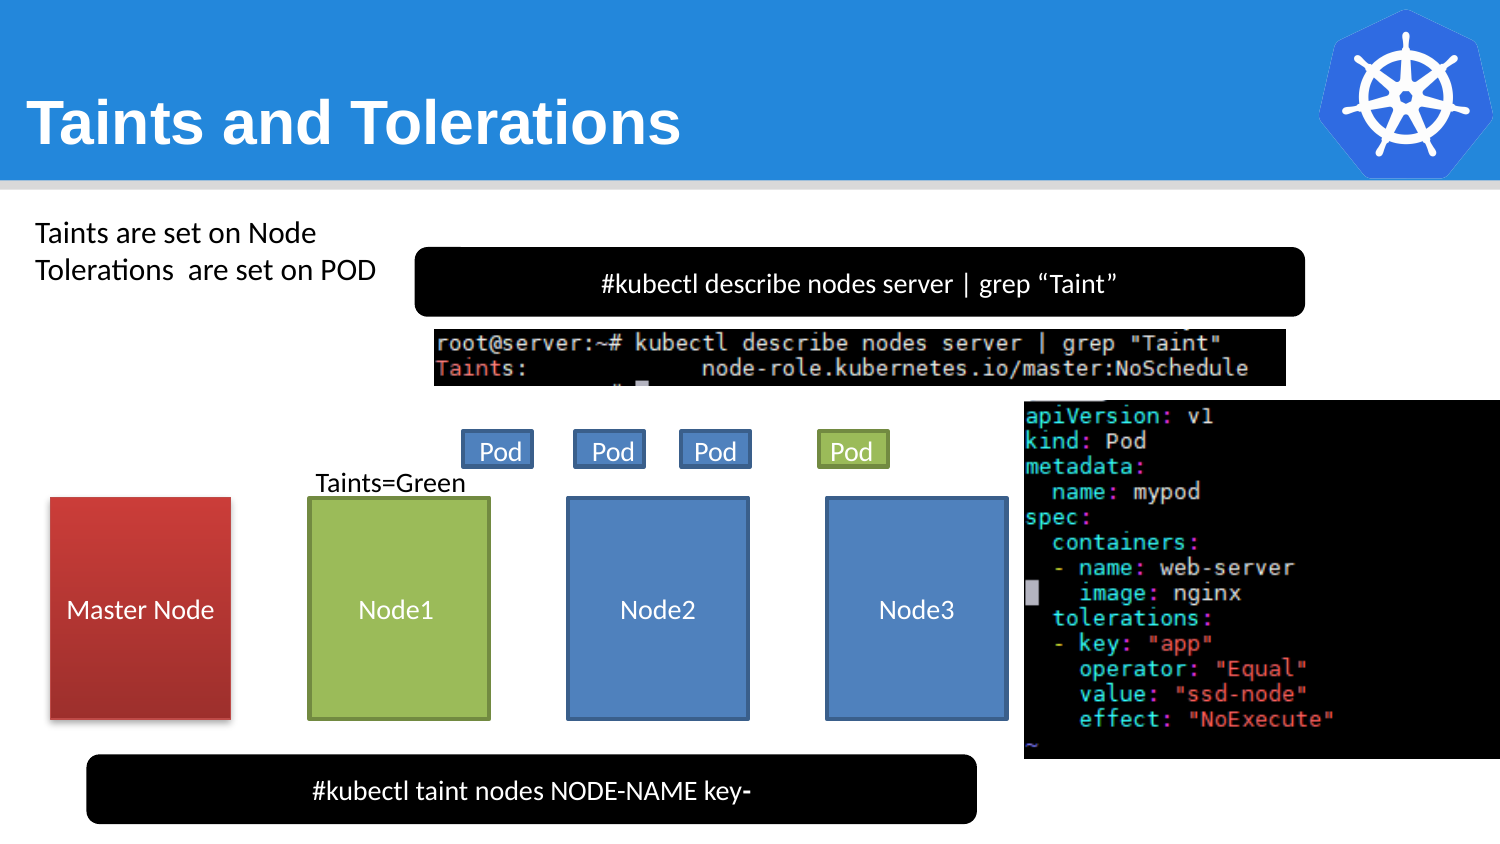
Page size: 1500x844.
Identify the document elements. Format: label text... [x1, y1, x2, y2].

text_box Node3 [825, 496, 1009, 721]
text_box Pod [577, 426, 651, 475]
text_box [573, 429, 577, 469]
text_box Taints=Green [300, 457, 482, 506]
text_box Pod [679, 426, 753, 475]
text_box Taints and Tolerations [25, 80, 782, 157]
picture [1024, 400, 1500, 760]
text_box Pod [815, 426, 889, 475]
text_box Node1 [307, 496, 491, 721]
text_box Master Node [50, 497, 231, 720]
text_box #kubectl taint nodes NODE-NAME key- [86, 754, 977, 825]
text_box Pod [464, 426, 538, 475]
picture [433, 329, 1286, 387]
text_box #kubectl describe nodes server | grep “Taint” [414, 246, 1306, 317]
picture [1318, 7, 1494, 182]
text_box Node2 [566, 496, 750, 721]
text_box Taints are set on Node Tolerations are set on POD [20, 204, 392, 295]
